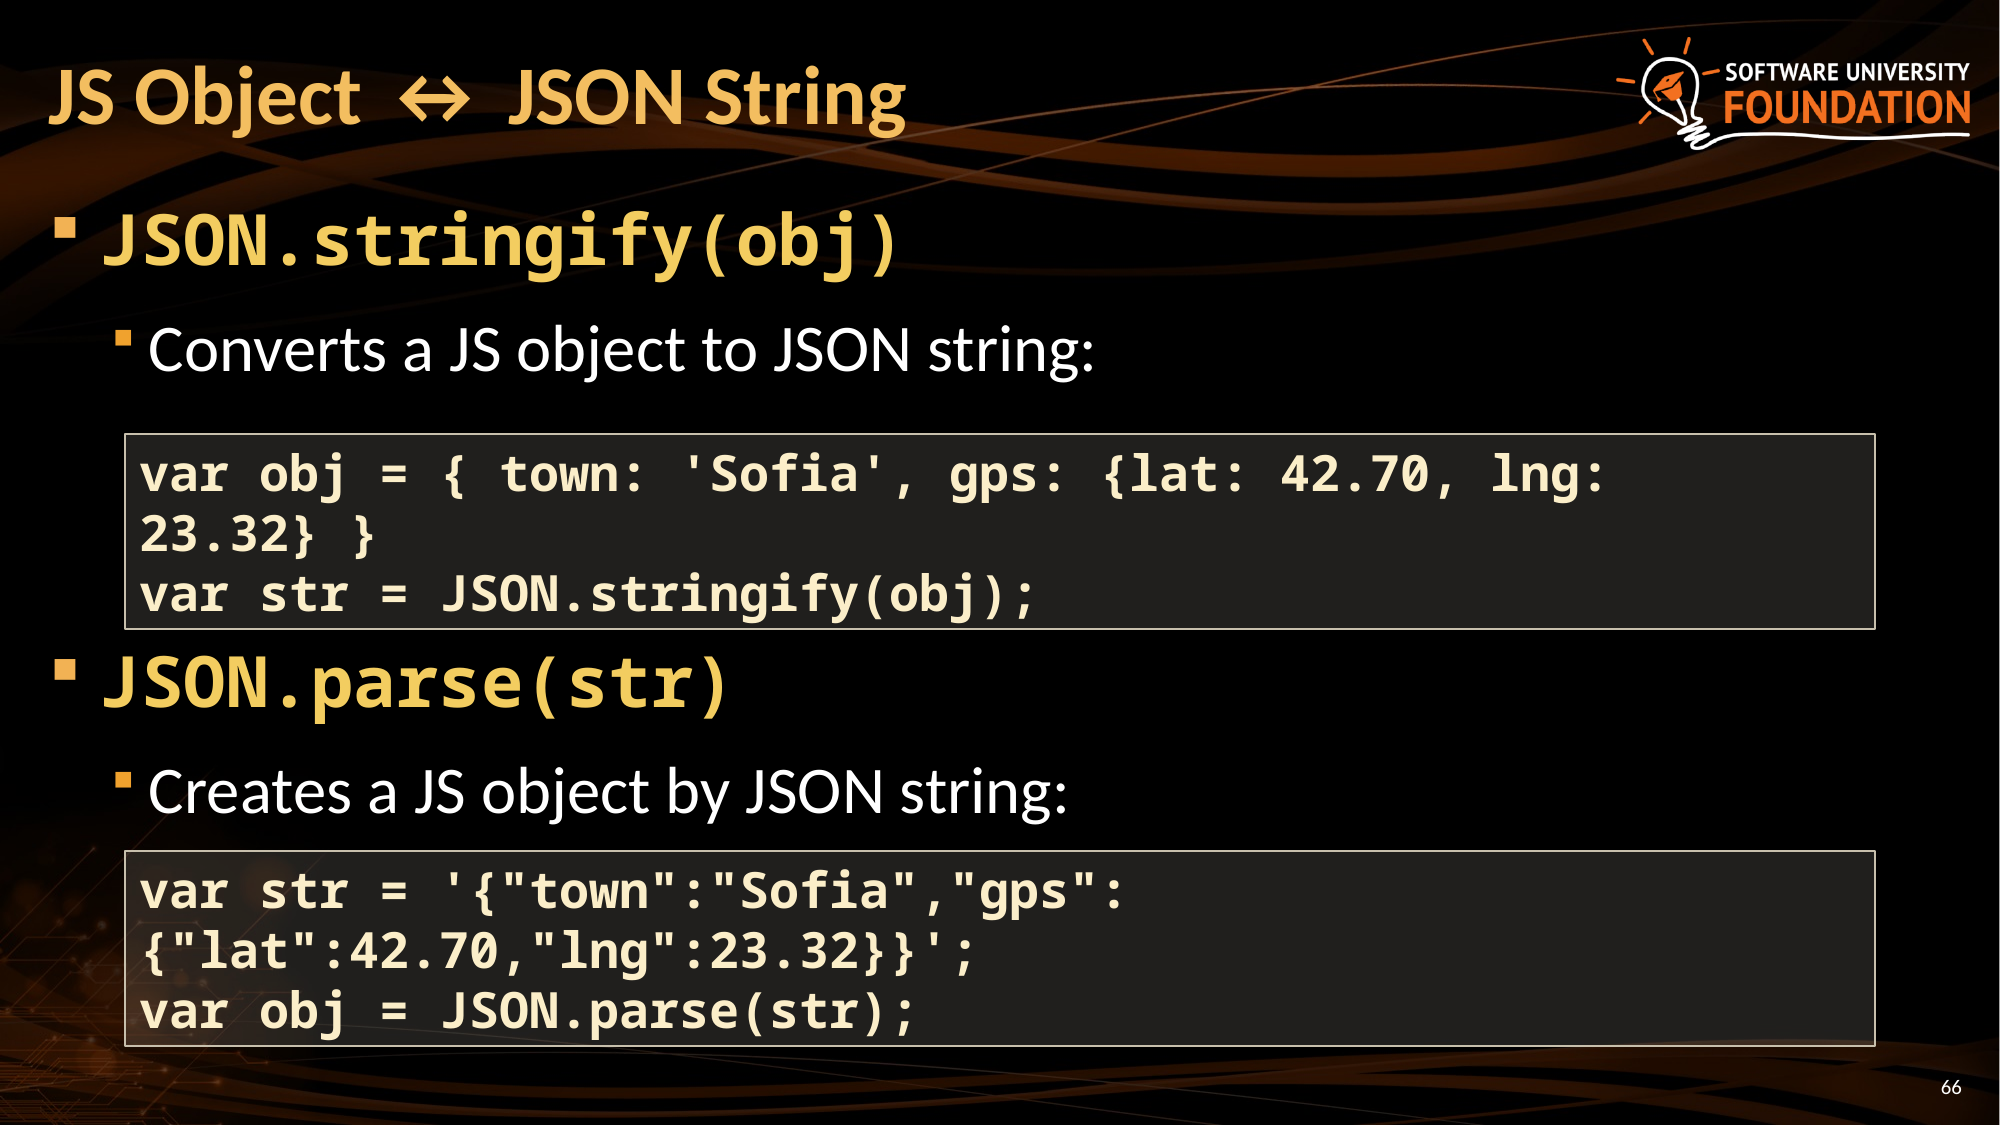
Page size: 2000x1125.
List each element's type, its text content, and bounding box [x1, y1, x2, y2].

picture [0, 0, 2000, 1125]
text_box var str = '{"town":"Sofia","gps":{"lat":42.70,"lng":23.32}}'; var obj = JSON.parse(str); [124, 851, 1875, 1046]
text_box var obj = { town: 'Sofia', gps: {lat: 42.70, lng: 23.32} } var str = JSON.stringify(obj); [124, 434, 1875, 629]
title JS Object ↔ JSON String [30, 6, 1602, 189]
list JSON.stringify(obj) Converts a JS object to JSON string: JSON.parse(str) Creates a JS object by JSON string: [31, 188, 1968, 1103]
